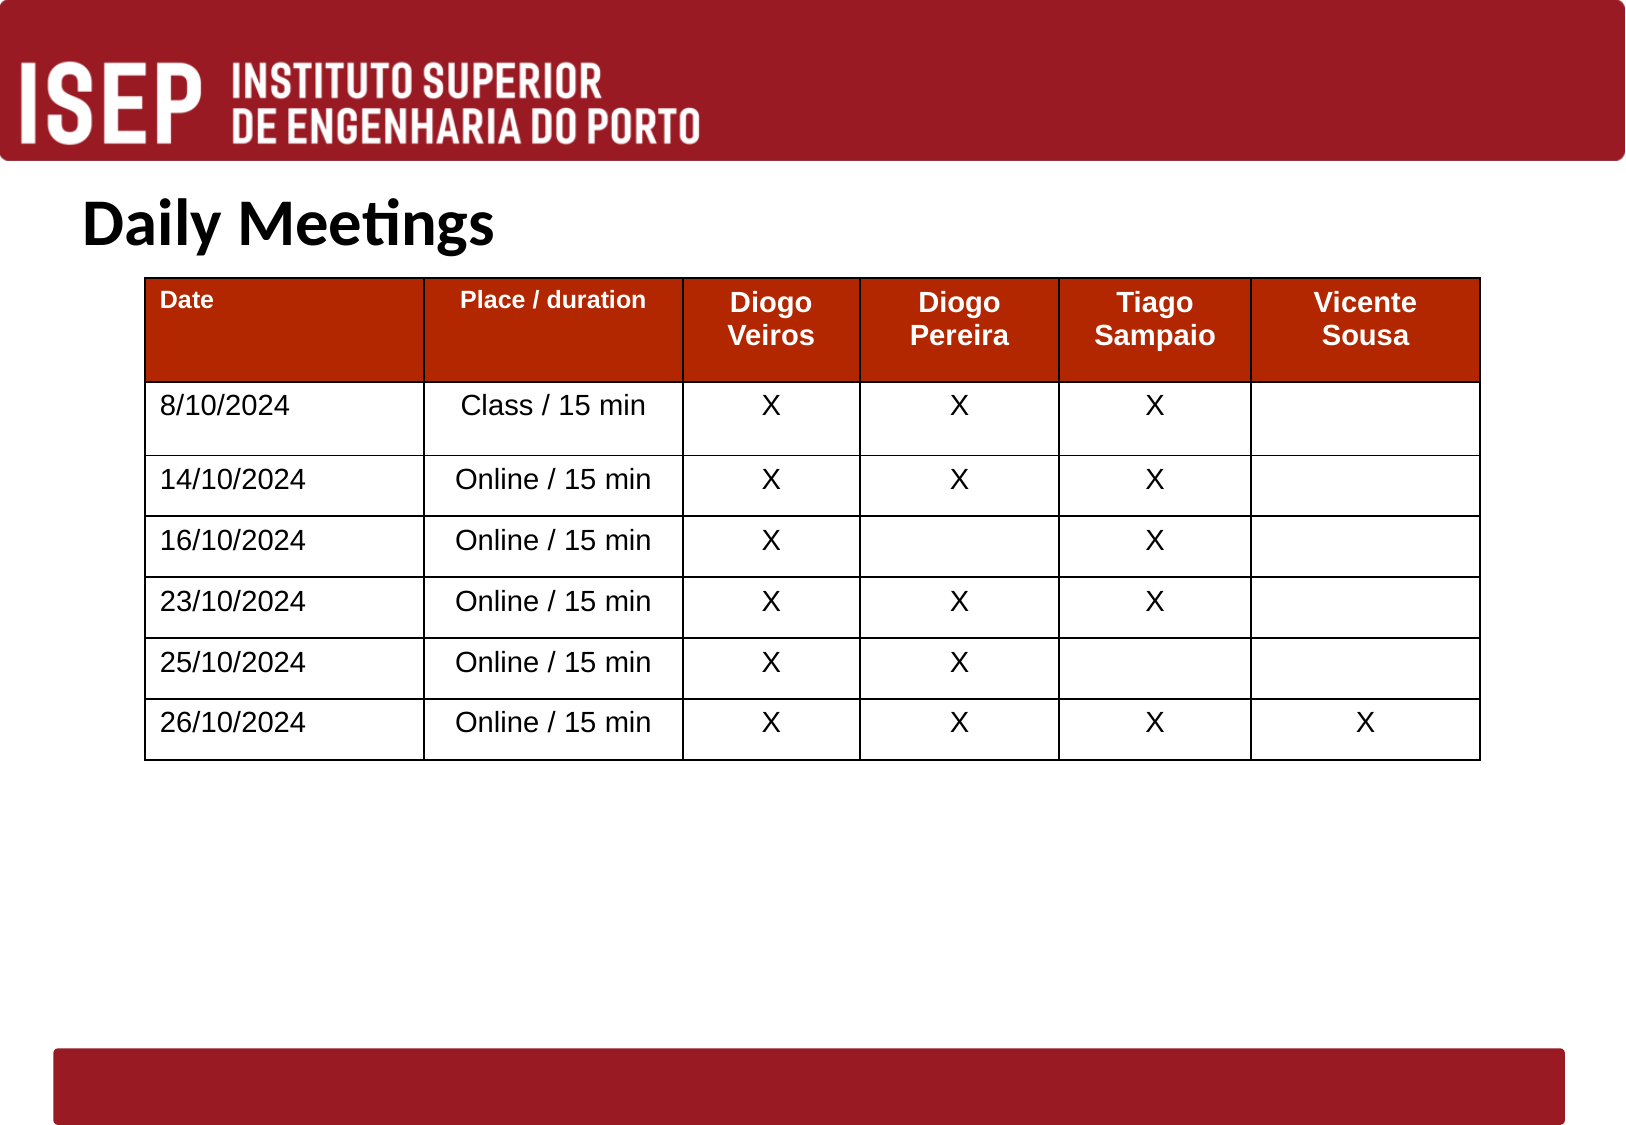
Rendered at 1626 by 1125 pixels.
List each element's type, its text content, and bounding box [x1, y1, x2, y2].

table_cell [861, 517, 1058, 576]
table_cell X [684, 456, 859, 515]
table_cell Class / 15 min [425, 383, 682, 455]
text_box [70, 257, 1555, 1028]
table_cell [1060, 639, 1250, 698]
table_cell 25/10/2024 [146, 639, 423, 698]
table_cell [1252, 456, 1479, 515]
picture [0, 0, 1625, 162]
title Daily Meetings [67, 164, 1552, 258]
table_cell X [1060, 578, 1250, 637]
table_cell X [861, 456, 1058, 515]
table_cell X [1060, 456, 1250, 515]
table_header Diogo Veiros [684, 279, 859, 381]
table_cell Online / 15 min [425, 639, 682, 698]
table_header Vicente Sousa [1252, 279, 1479, 381]
table_cell 8/10/2024 [146, 383, 423, 455]
table_cell Online / 15 min [425, 456, 682, 515]
table_cell X [1060, 517, 1250, 576]
table_cell [1252, 578, 1479, 637]
table_cell Online / 15 min [425, 578, 682, 637]
table_cell X [684, 383, 859, 455]
table_cell X [684, 578, 859, 637]
table_cell X [684, 639, 859, 698]
table_cell 26/10/2024 [146, 700, 423, 759]
table_cell X [861, 578, 1058, 637]
table_header Date [146, 279, 423, 381]
table_cell [1252, 639, 1479, 698]
table_cell X [861, 700, 1058, 759]
table_cell 14/10/2024 [146, 456, 423, 515]
table_cell 16/10/2024 [146, 517, 423, 576]
table_header Tiago Sampaio [1060, 279, 1250, 381]
table_cell X [861, 383, 1058, 455]
table_cell 23/10/2024 [146, 578, 423, 637]
table_cell [1252, 517, 1479, 576]
table_cell X [861, 639, 1058, 698]
table_cell X [684, 517, 859, 576]
table_cell Online / 15 min [425, 700, 682, 759]
table_cell [1252, 383, 1479, 455]
table_cell X [1060, 700, 1250, 759]
table_header Diogo Pereira [861, 279, 1058, 381]
table_cell X [1252, 700, 1479, 759]
table_header Place / duration [425, 279, 682, 381]
table_cell X [684, 700, 859, 759]
table_cell Online / 15 min [425, 517, 682, 576]
table_cell X [1060, 383, 1250, 455]
